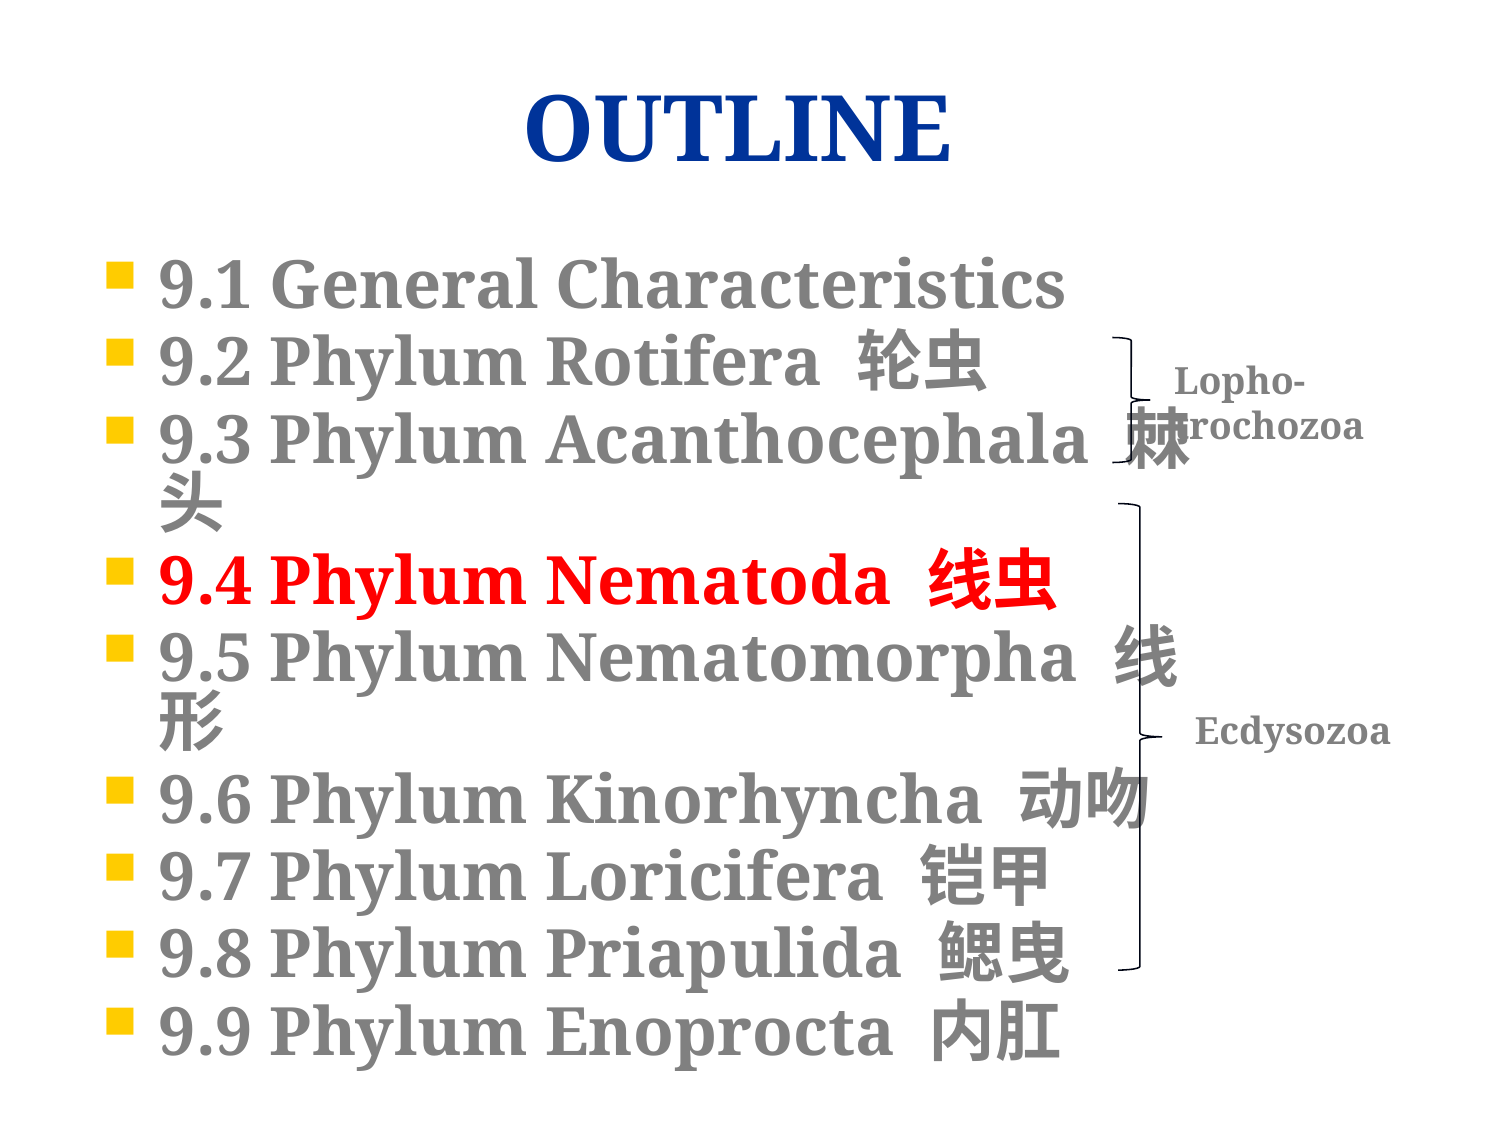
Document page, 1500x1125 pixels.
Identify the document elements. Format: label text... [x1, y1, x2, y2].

text_box Lopho- trochozoa [1159, 349, 1380, 455]
text_box Ecdysozoa [1180, 699, 1407, 760]
title OUTLINE [50, 24, 1425, 225]
text_box [1118, 503, 1162, 971]
list 9.1 General Characteristics 9.2 Phylum Rotifera 轮虫 9.3 Phylum Acanthocephala 棘头 9.4 Phylum Nematoda 线虫 9.5 Phylum Nematomorpha 线形 9.6 Phylum Kinorhyncha 动吻 9.7 Phylum Loricifera 铠甲 9.8 Phylum Priapulida 鳃曳 9.9 Phylum Enoprocta 内肛 [87, 249, 1250, 950]
text_box [1112, 337, 1150, 463]
